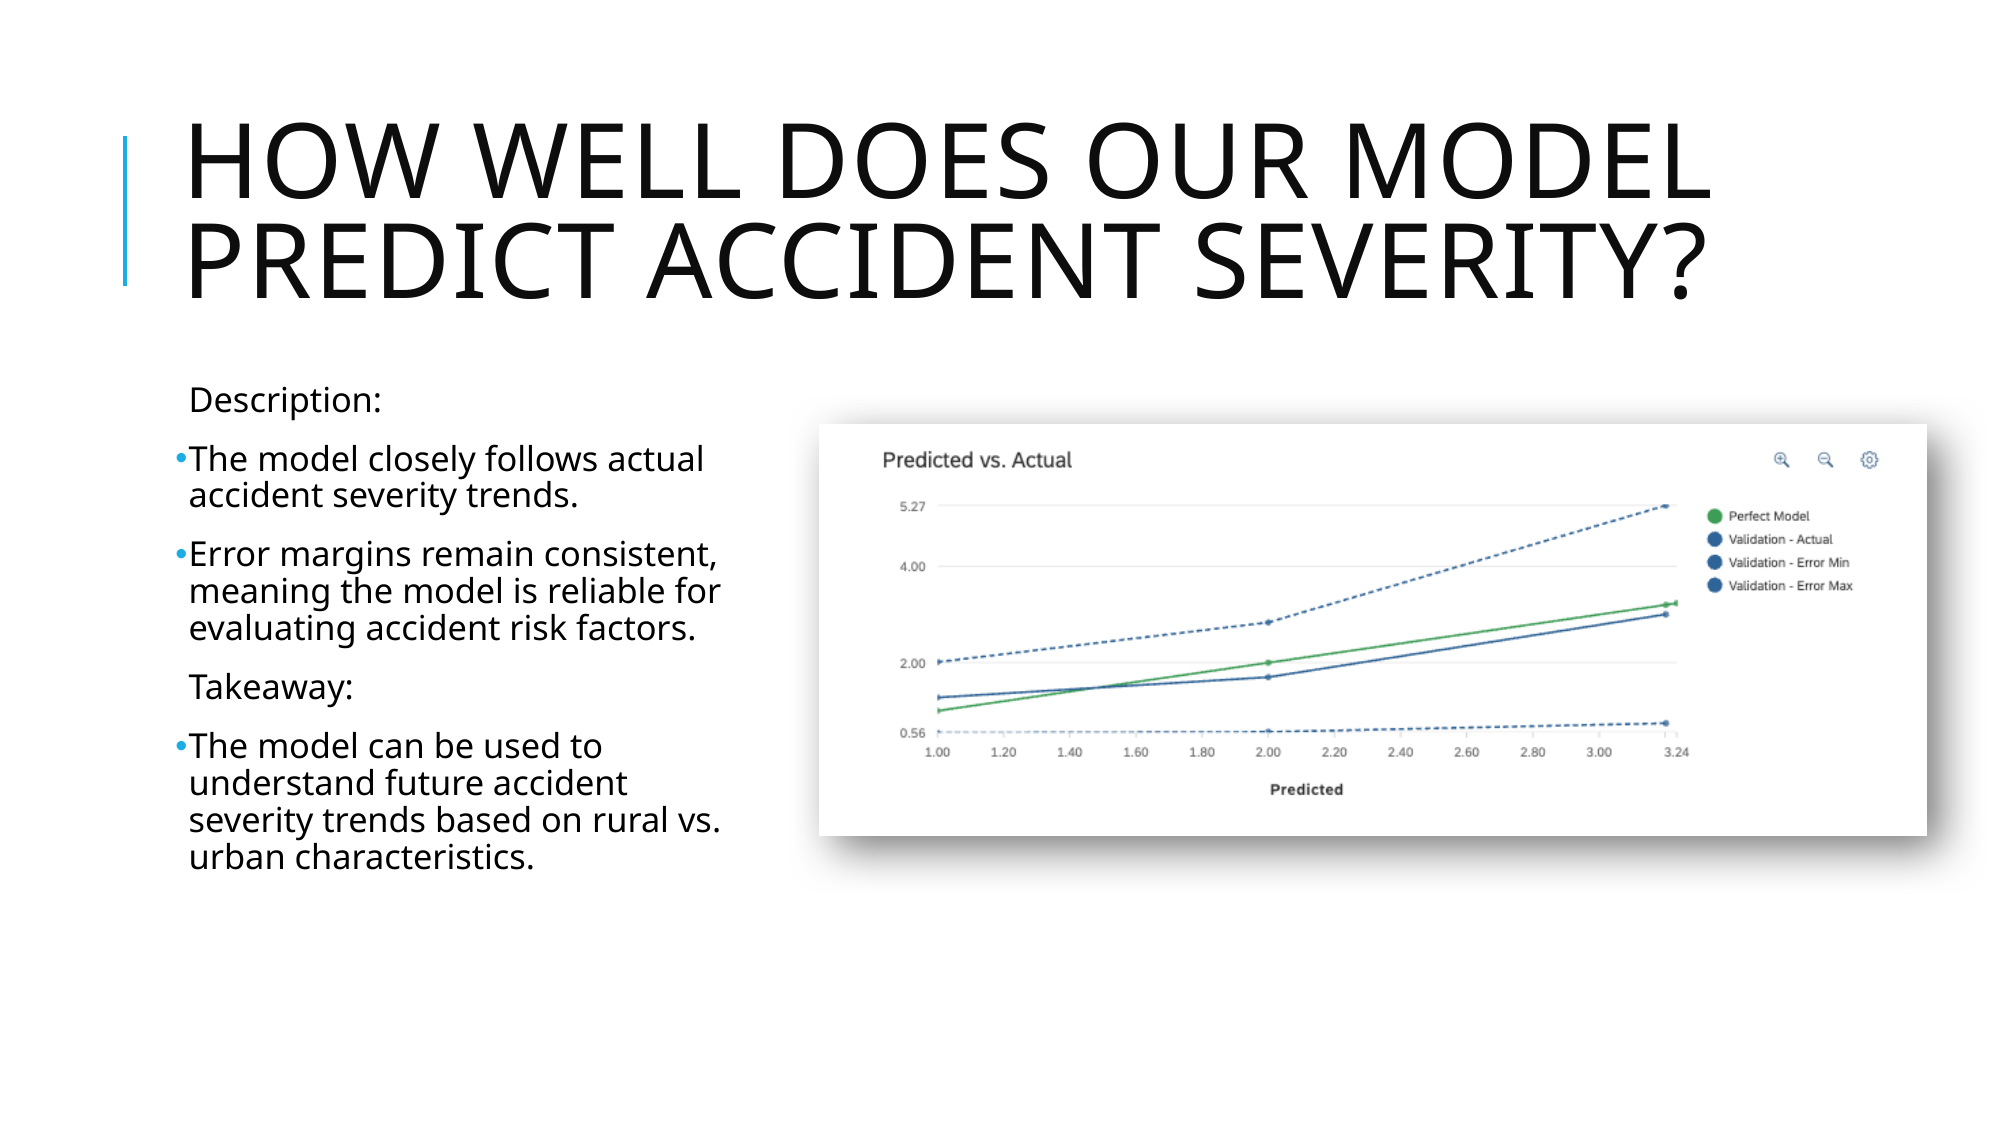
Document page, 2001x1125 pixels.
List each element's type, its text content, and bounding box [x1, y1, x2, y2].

list Description: The model closely follows actual accident severity trends. Error margins remain consistent, meaning the model is reliable for evaluating accident risk factors. Takeaway: The model can be used to understand future accident severity trends based on rural vs. urban characteristics. [168, 375, 731, 896]
picture [818, 424, 1927, 836]
title How Well Does Our Model Predict Accident Severity? [168, 96, 1763, 342]
